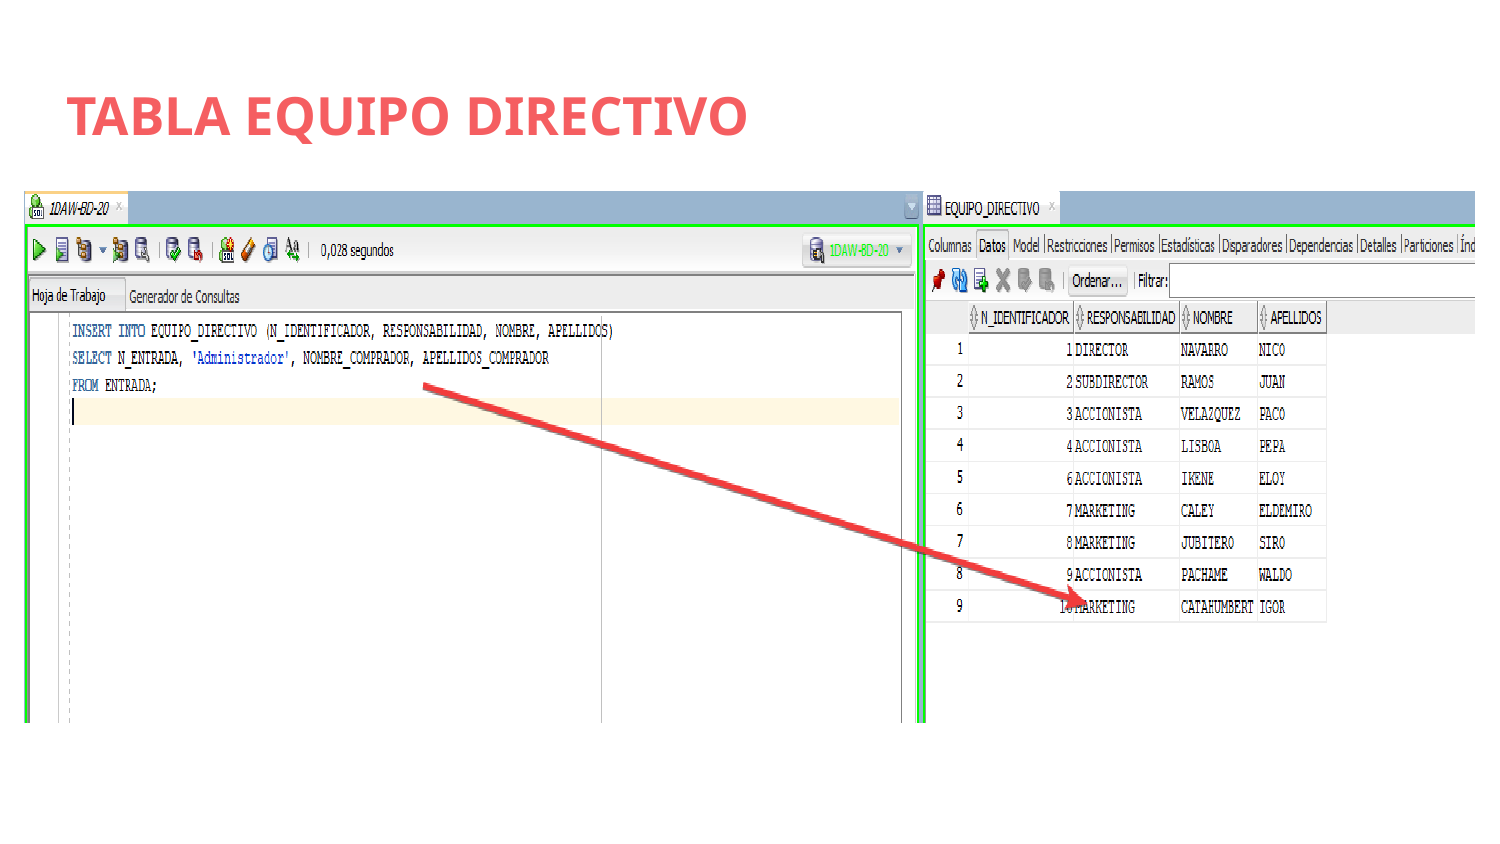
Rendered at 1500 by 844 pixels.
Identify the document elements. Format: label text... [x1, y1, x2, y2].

picture [24, 191, 1476, 723]
title TABLA EQUIPO DIRECTIVO [51, 64, 1449, 167]
